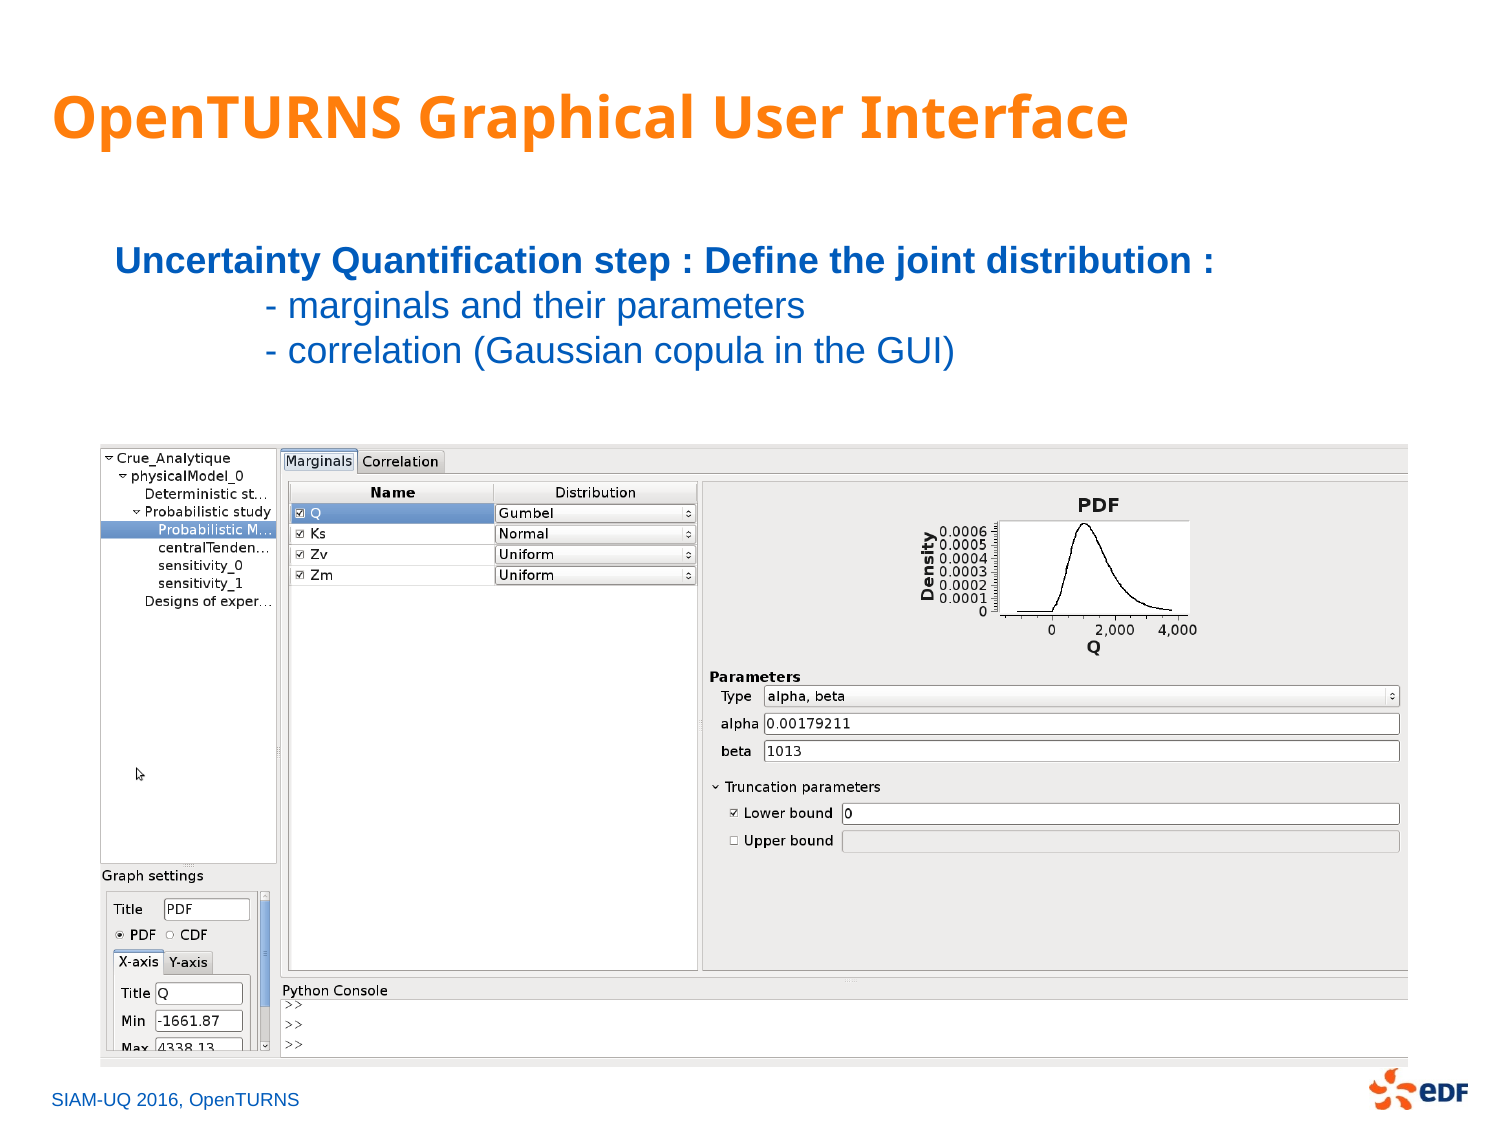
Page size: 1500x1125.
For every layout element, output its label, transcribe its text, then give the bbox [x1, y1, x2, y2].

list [100, 443, 1409, 1067]
text_box Uncertainty Quantification step : Define the joint distribution : - marginals and their parameters - correlation (Gaussian copula in the GUI) [100, 228, 1386, 379]
picture [1369, 1068, 1468, 1110]
footer SIAM-UQ 2016, OpenTURNS [51, 1086, 1197, 1113]
title OpenTURNS Graphical User Interface [51, 35, 1450, 195]
